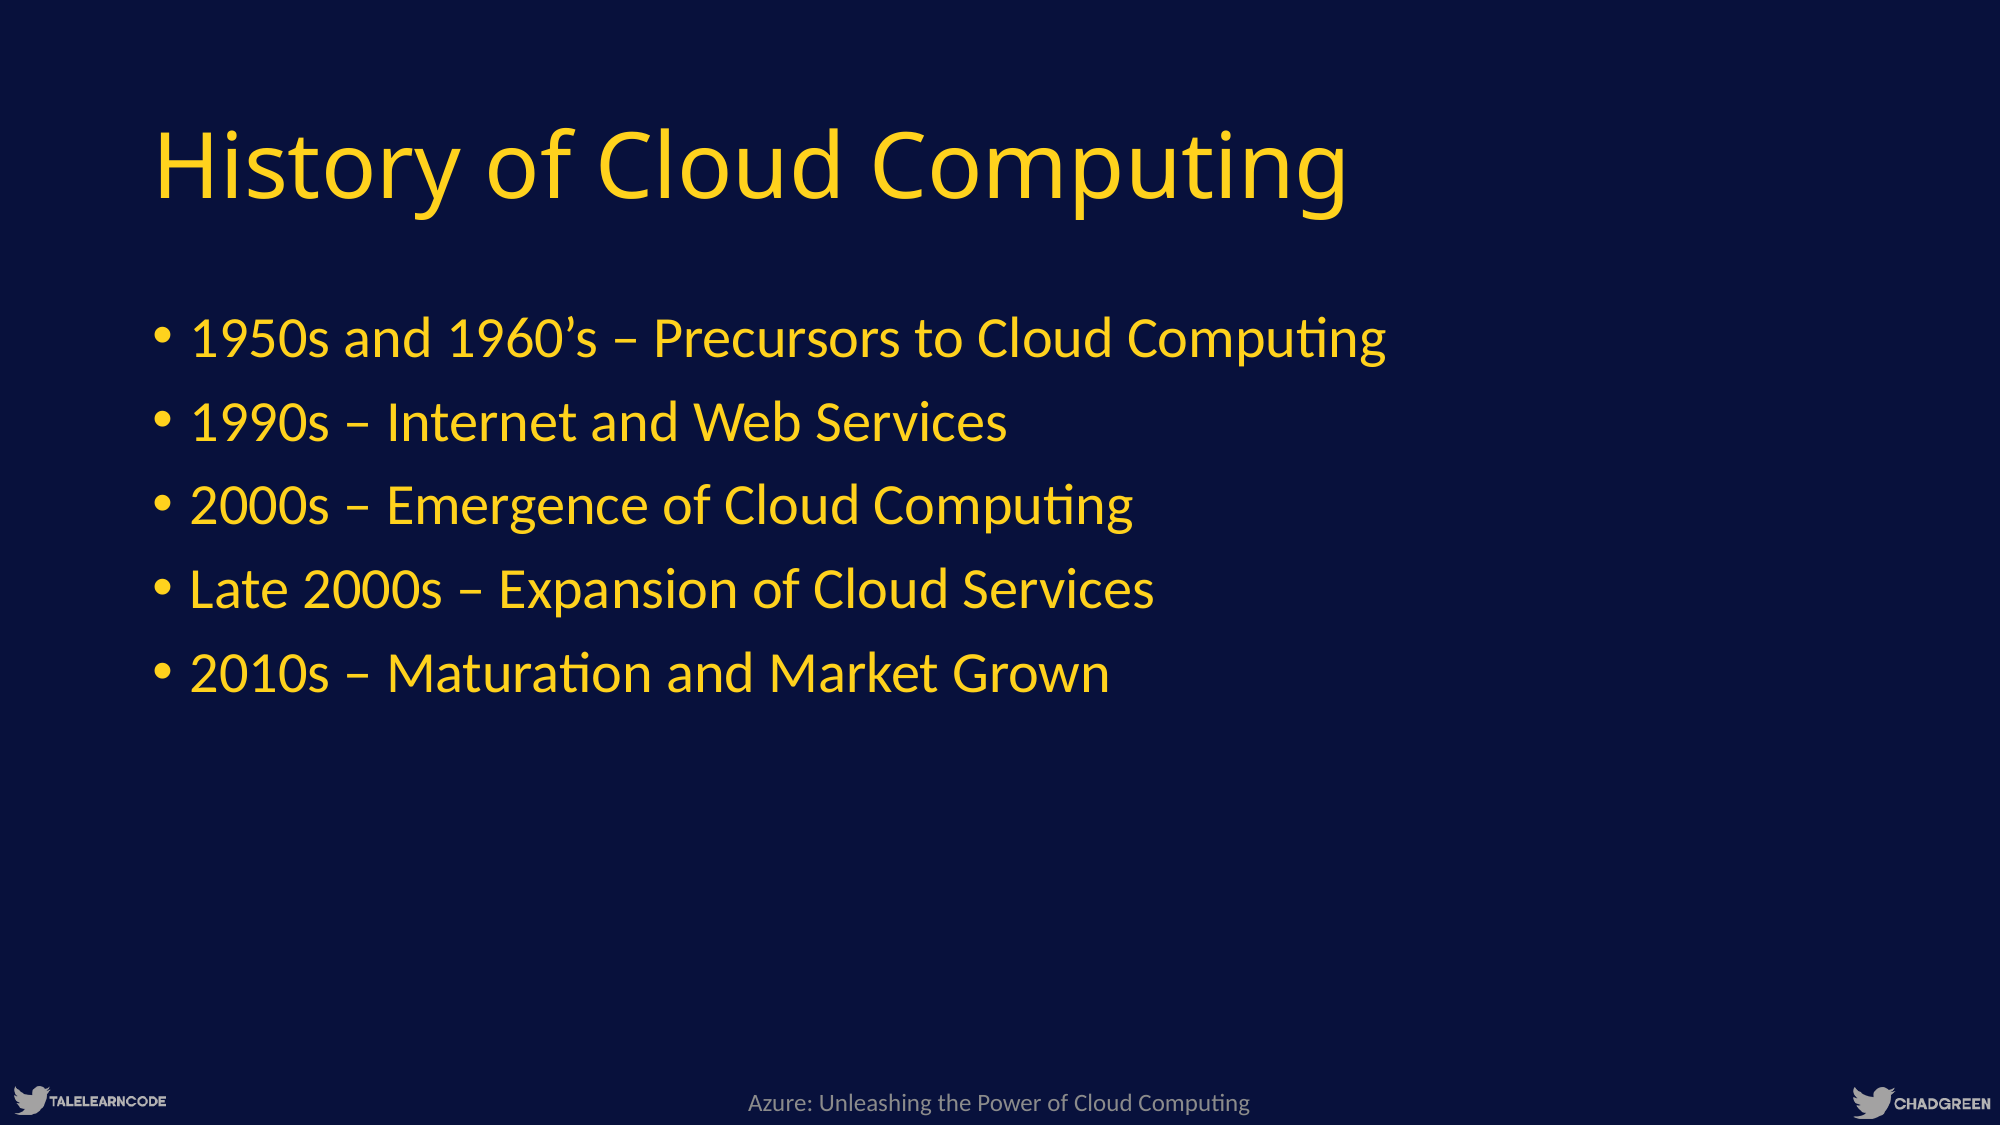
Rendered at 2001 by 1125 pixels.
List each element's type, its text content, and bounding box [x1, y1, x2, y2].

list 1950s and 1960’s – Precursors to Cloud Computing 1990s – Internet and Web Services 2000s – Emergence of Cloud Computing Late 2000s – Expansion of Cloud Services 2010s – Maturation and Market Grown [137, 299, 1863, 1014]
title History of Cloud Computing [137, 59, 1863, 278]
